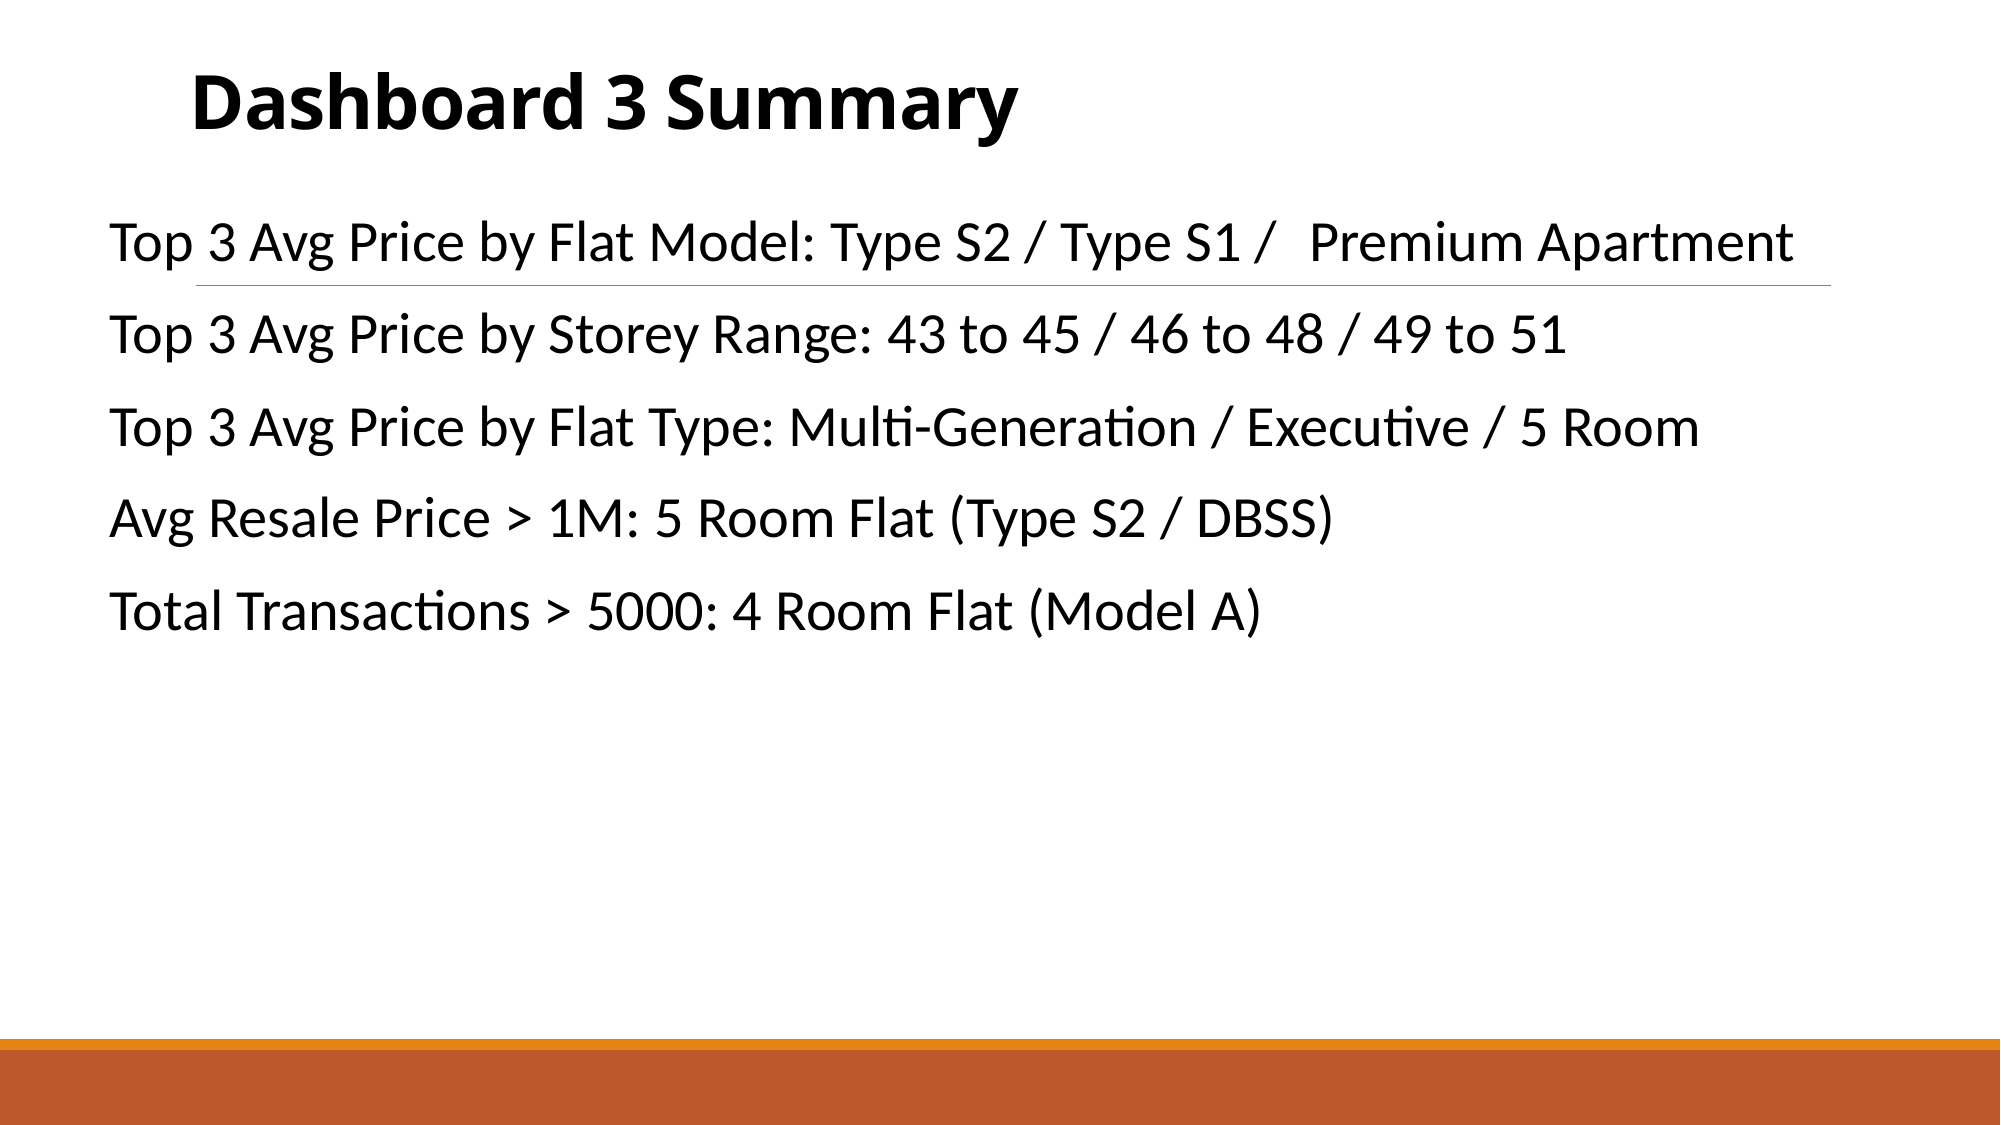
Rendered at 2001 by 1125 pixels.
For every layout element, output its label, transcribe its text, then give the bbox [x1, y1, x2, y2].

title Dashboard 3 Summary [174, 42, 1038, 153]
list Top 3 Avg Price by Flat Model: Type S2 / Type S1 / Premium Apartment Top 3 Avg Price by Storey Range: 43 to 45 / 46 to 48 / 49 to 51 Top 3 Avg Price by Flat Type: Multi-Generation / Executive / 5 Room Avg Resale Price > 1M: 5 Room Flat (Type S2 / DBSS) Total Transactions > 5000: 4 Room Flat (Model A) [94, 204, 1924, 956]
